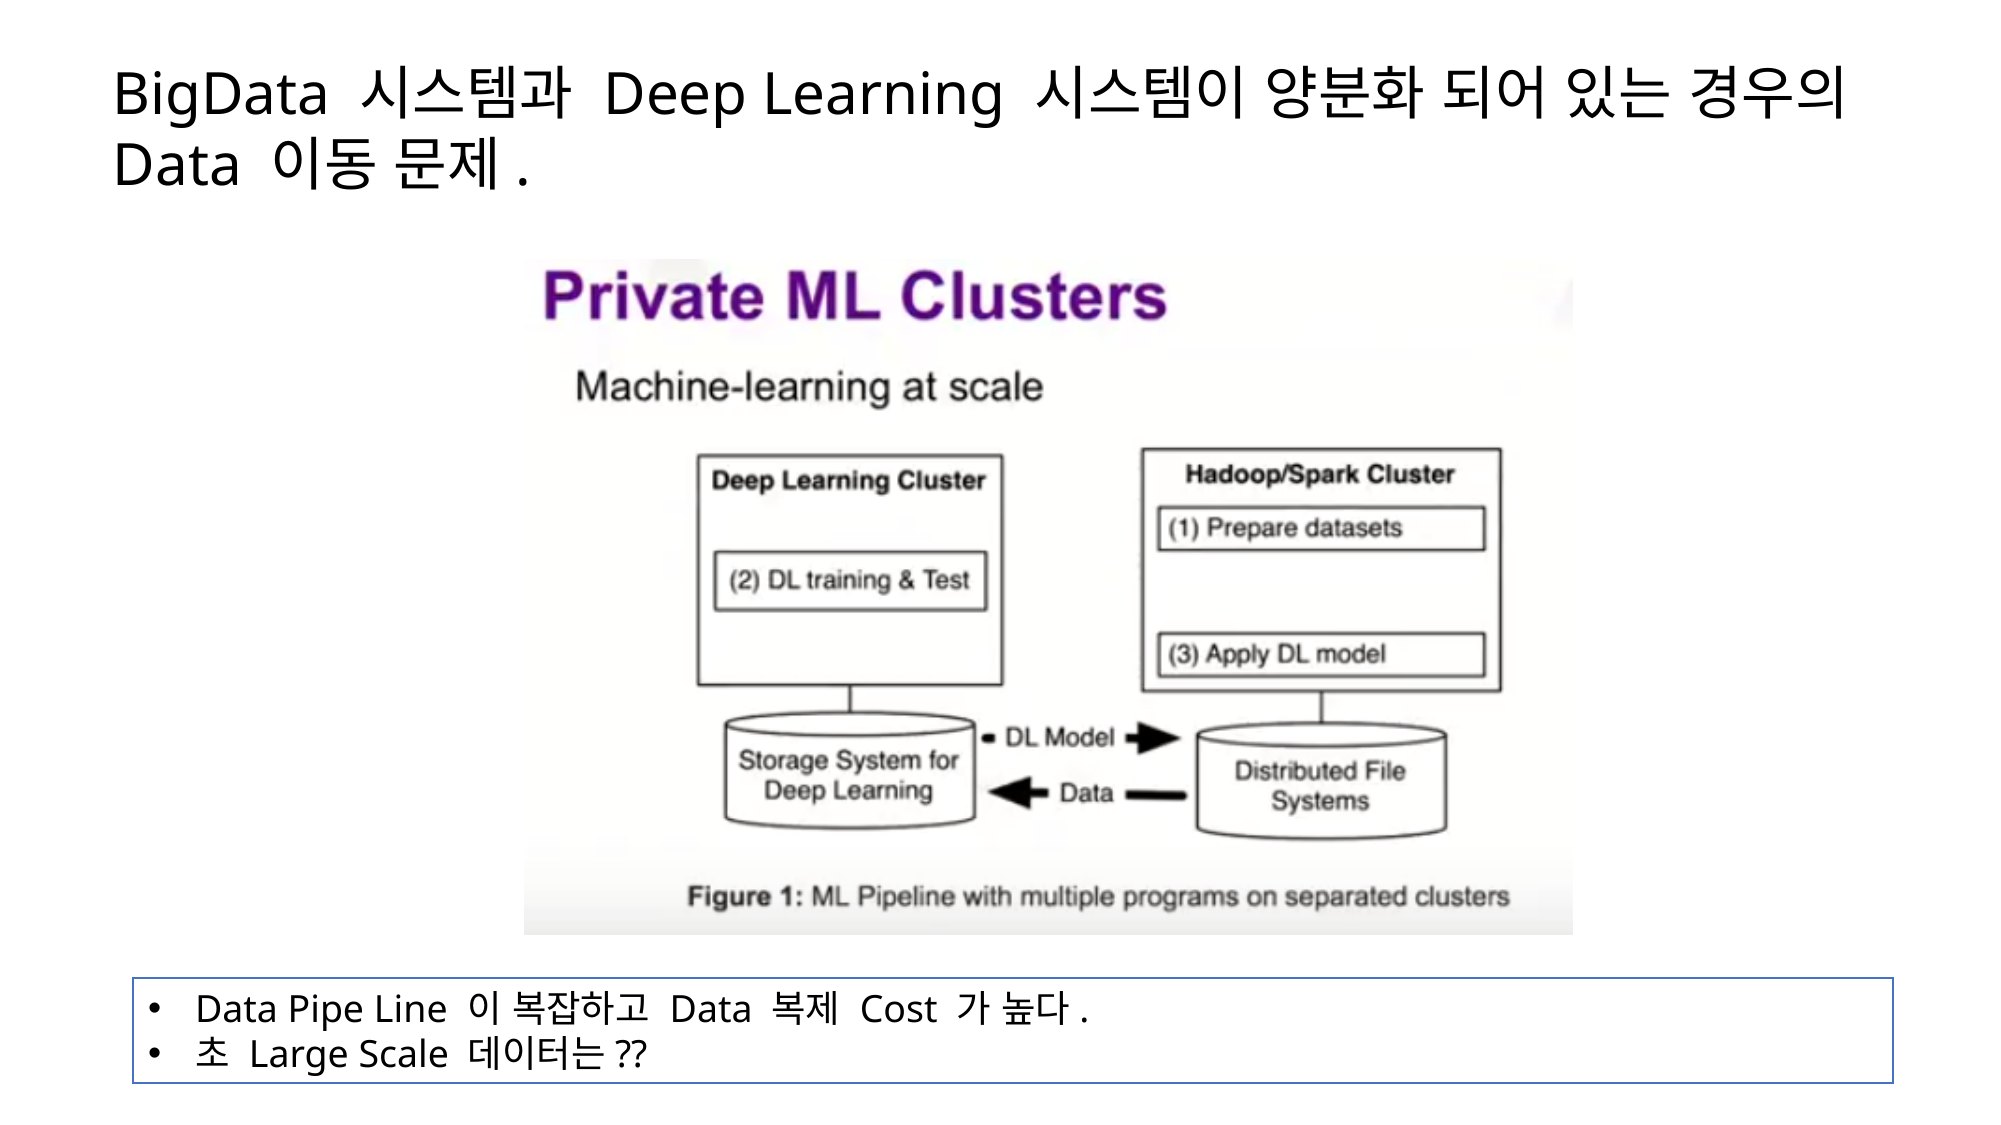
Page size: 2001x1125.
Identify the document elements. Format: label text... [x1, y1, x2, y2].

text_box BigData 시스템과 Deep Learning 시스템이 양분화 되어 있는 경우의 Data 이동 문제. [97, 49, 1927, 205]
picture [524, 259, 1573, 935]
text_box Data Pipe Line 이 복잡하고 Data 복제 Cost 가 높다. 초 Large Scale 데이터는?? [132, 977, 1894, 1084]
